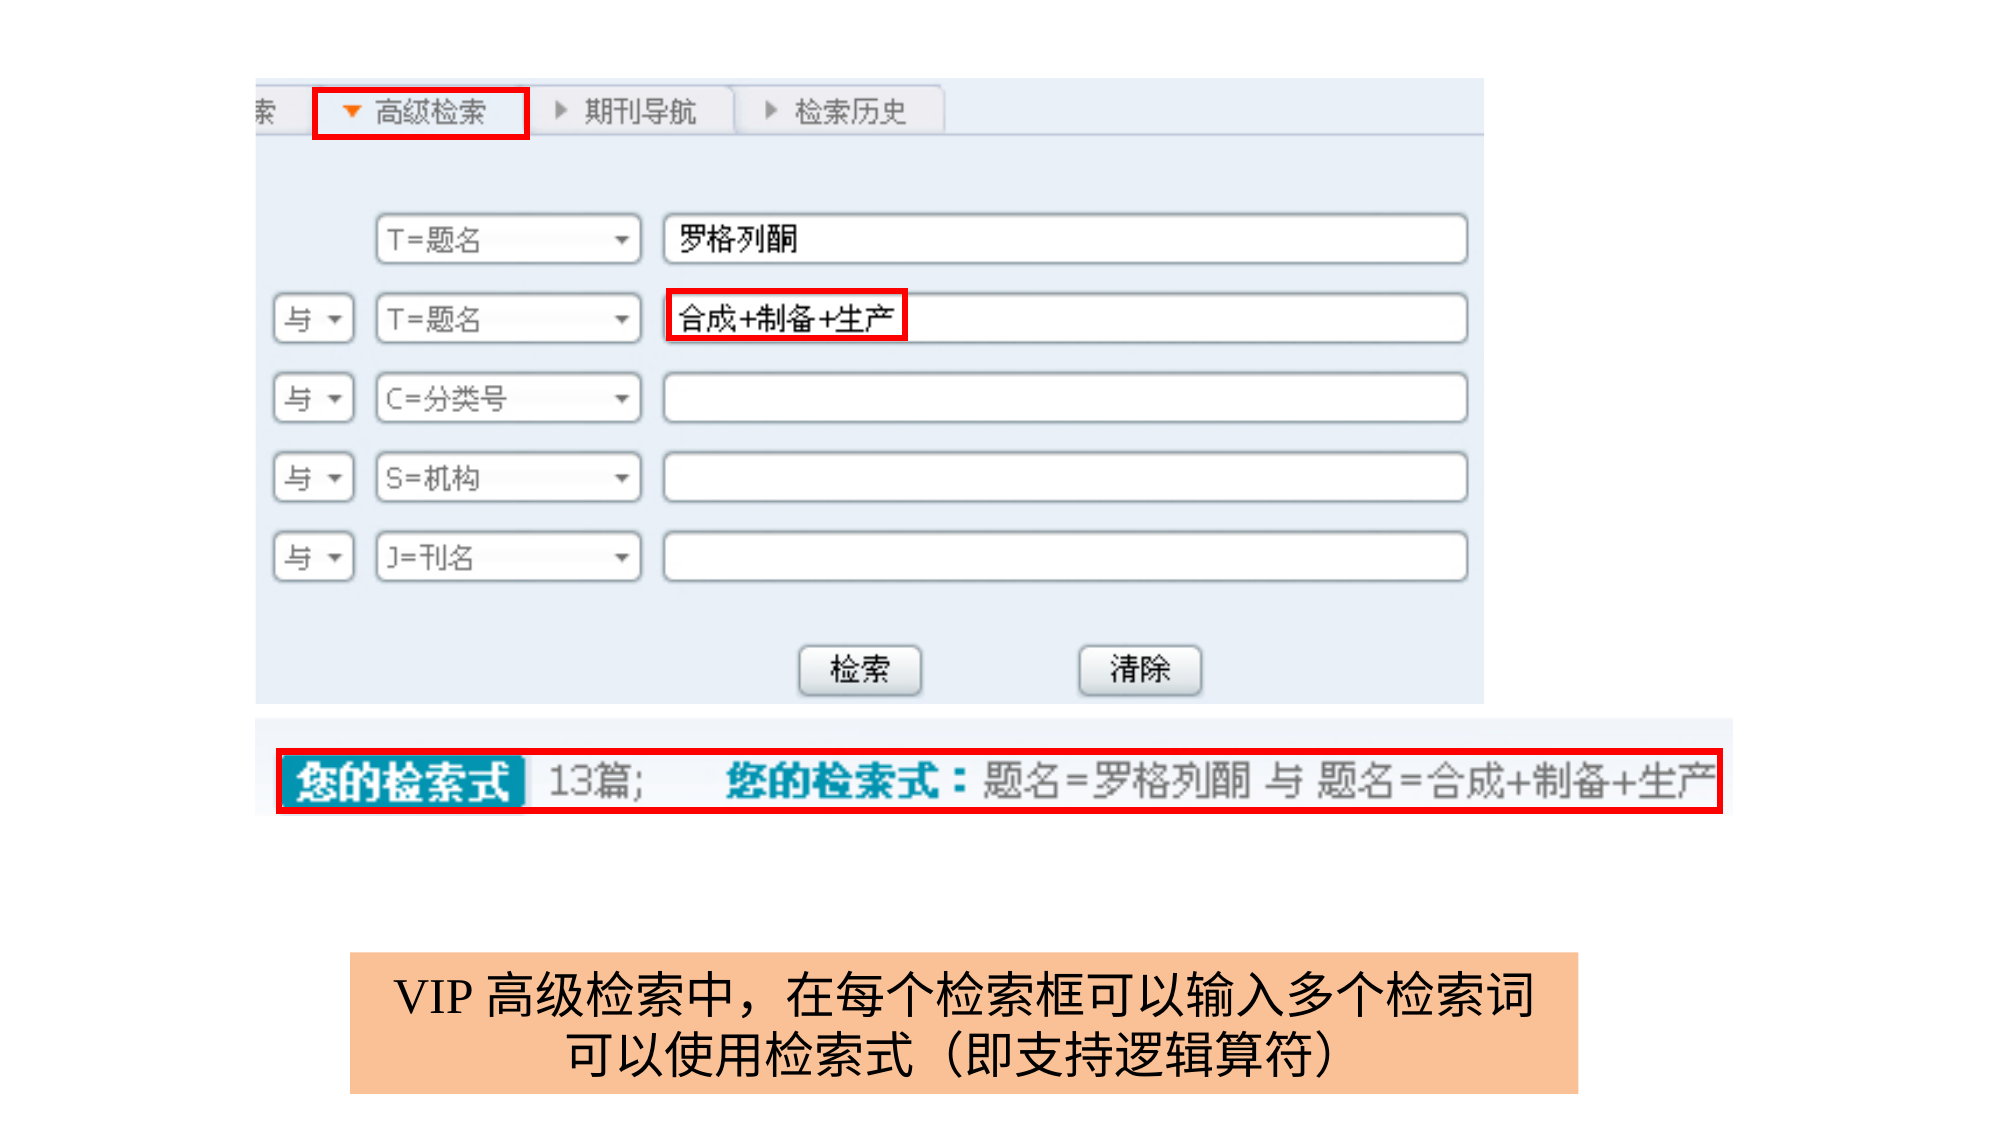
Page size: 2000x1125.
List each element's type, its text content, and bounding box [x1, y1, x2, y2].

text_box VIP高级检索中，在每个检索框可以输入多个检索词 可以使用检索式（即支持逻辑算符） [350, 952, 1579, 1094]
picture [255, 716, 1733, 816]
picture [255, 78, 1485, 704]
